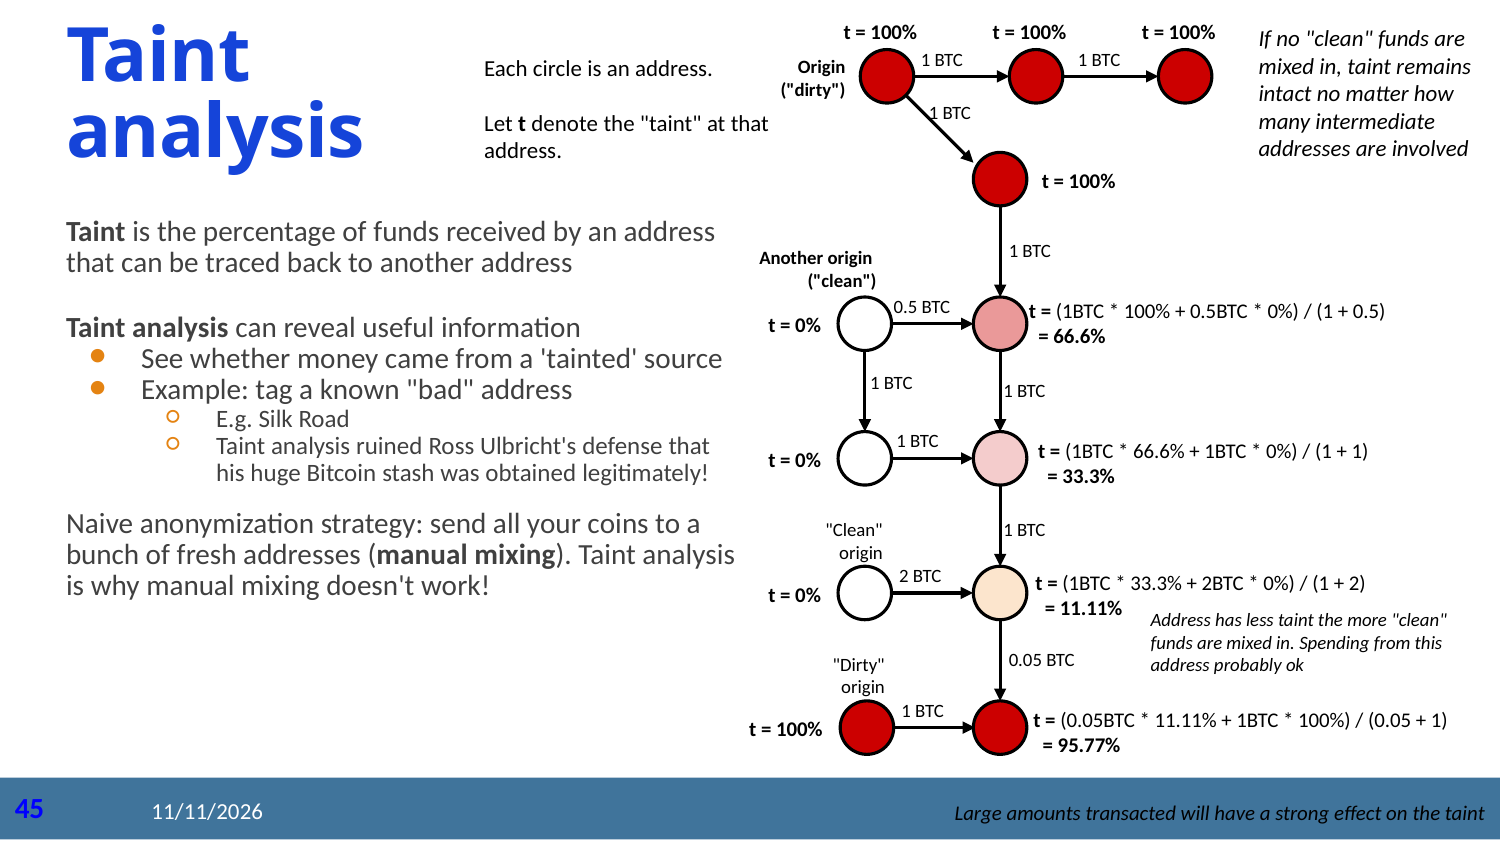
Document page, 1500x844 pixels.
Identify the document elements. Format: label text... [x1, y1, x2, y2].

text_box t = (0.05BTC * 11.11% + 1BTC * 100%) / (0.05 + 1) = 95.77% [1018, 691, 1486, 772]
text_box 0.5 BTC [878, 279, 987, 326]
text_box t = 100% [828, 3, 946, 58]
text_box 2 BTC [884, 548, 980, 595]
text_box t = (1BTC * 33.3% + 2BTC * 0%) / (1 + 2) = 11.11% [1020, 554, 1471, 627]
text_box 0.05 BTC [1008, 632, 1129, 679]
text_box t = 0% [753, 431, 849, 486]
text_box [973, 701, 1018, 755]
text_box [973, 152, 1026, 206]
text_box t = 100% [734, 700, 852, 755]
title Taint analysis [51, 51, 501, 189]
text_box 1 BTC [1008, 223, 1090, 270]
text_box t = (1BTC * 100% + 0.5BTC * 0%) / (1 + 0.5) = 66.6% [1013, 282, 1464, 355]
text_box t = 0% [753, 304, 849, 351]
text_box t = 100% [977, 3, 1095, 58]
text_box t = 0% [753, 576, 849, 620]
text_box 1 BTC [905, 33, 1002, 79]
text_box "Dirty" origin [747, 637, 900, 710]
text_box [973, 566, 1020, 620]
text_box Address has less taint the more "clean" funds are mixed in. Spending from this address probably ok [1135, 593, 1488, 675]
text_box 1 BTC [1008, 363, 1084, 410]
text_box 1 BTC [1008, 502, 1084, 549]
text_box Each circle is an address. Let t denote the "taint" at that address. [469, 38, 789, 175]
list Taint is the percentage of funds received by an address that can be traced back to another address Taint analysis can reveal useful information See whether money came from a 'tainted' source Example: tag a known "bad" address E.g. Silk Road Taint analysis ruined Ross Ulbricht's defense that his huge Bitcoin stash was obtained legitimately! Naive anonymization strategy: send all your coins to a bunch of fresh addresses (manual mixing). Taint analysis is why manual mixing doesn't work! [51, 200, 757, 608]
text_box 1 BTC [988, 502, 996, 549]
text_box 1 BTC [874, 355, 951, 402]
text_box [852, 710, 893, 755]
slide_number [136, 787, 441, 833]
text_box Large amounts transacted will have a strong effect on the taint [899, 784, 1500, 826]
text_box "Clean" origin [745, 502, 898, 576]
text_box Origin ("dirty") [708, 40, 861, 113]
text_box 1 BTC [1062, 33, 1159, 75]
text_box Another origin ("clean") [724, 231, 892, 304]
text_box [849, 304, 891, 351]
text_box [849, 576, 891, 620]
text_box [849, 431, 891, 486]
text_box 1 BTC [988, 363, 996, 410]
text_box 1 BTC [881, 413, 978, 460]
text_box t = (1BTC * 66.6% + 1BTC * 0%) / (1 + 1) = 33.3% [1023, 422, 1473, 495]
text_box 1 BTC [886, 683, 982, 730]
text_box 1 BTC [913, 85, 1010, 132]
text_box [974, 297, 1013, 351]
text_box t = 100% [1126, 3, 1244, 58]
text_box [905, 94, 974, 164]
text_box If no "clean" funds are mixed in, taint remains intact no matter how many intermediate addresses are involved [1243, 8, 1497, 250]
text_box 1 BTC [855, 355, 862, 402]
text_box [1159, 58, 1212, 104]
text_box [861, 58, 914, 104]
text_box [1009, 58, 1063, 104]
text_box t = 100% [1026, 152, 1144, 206]
text_box [974, 431, 1023, 486]
